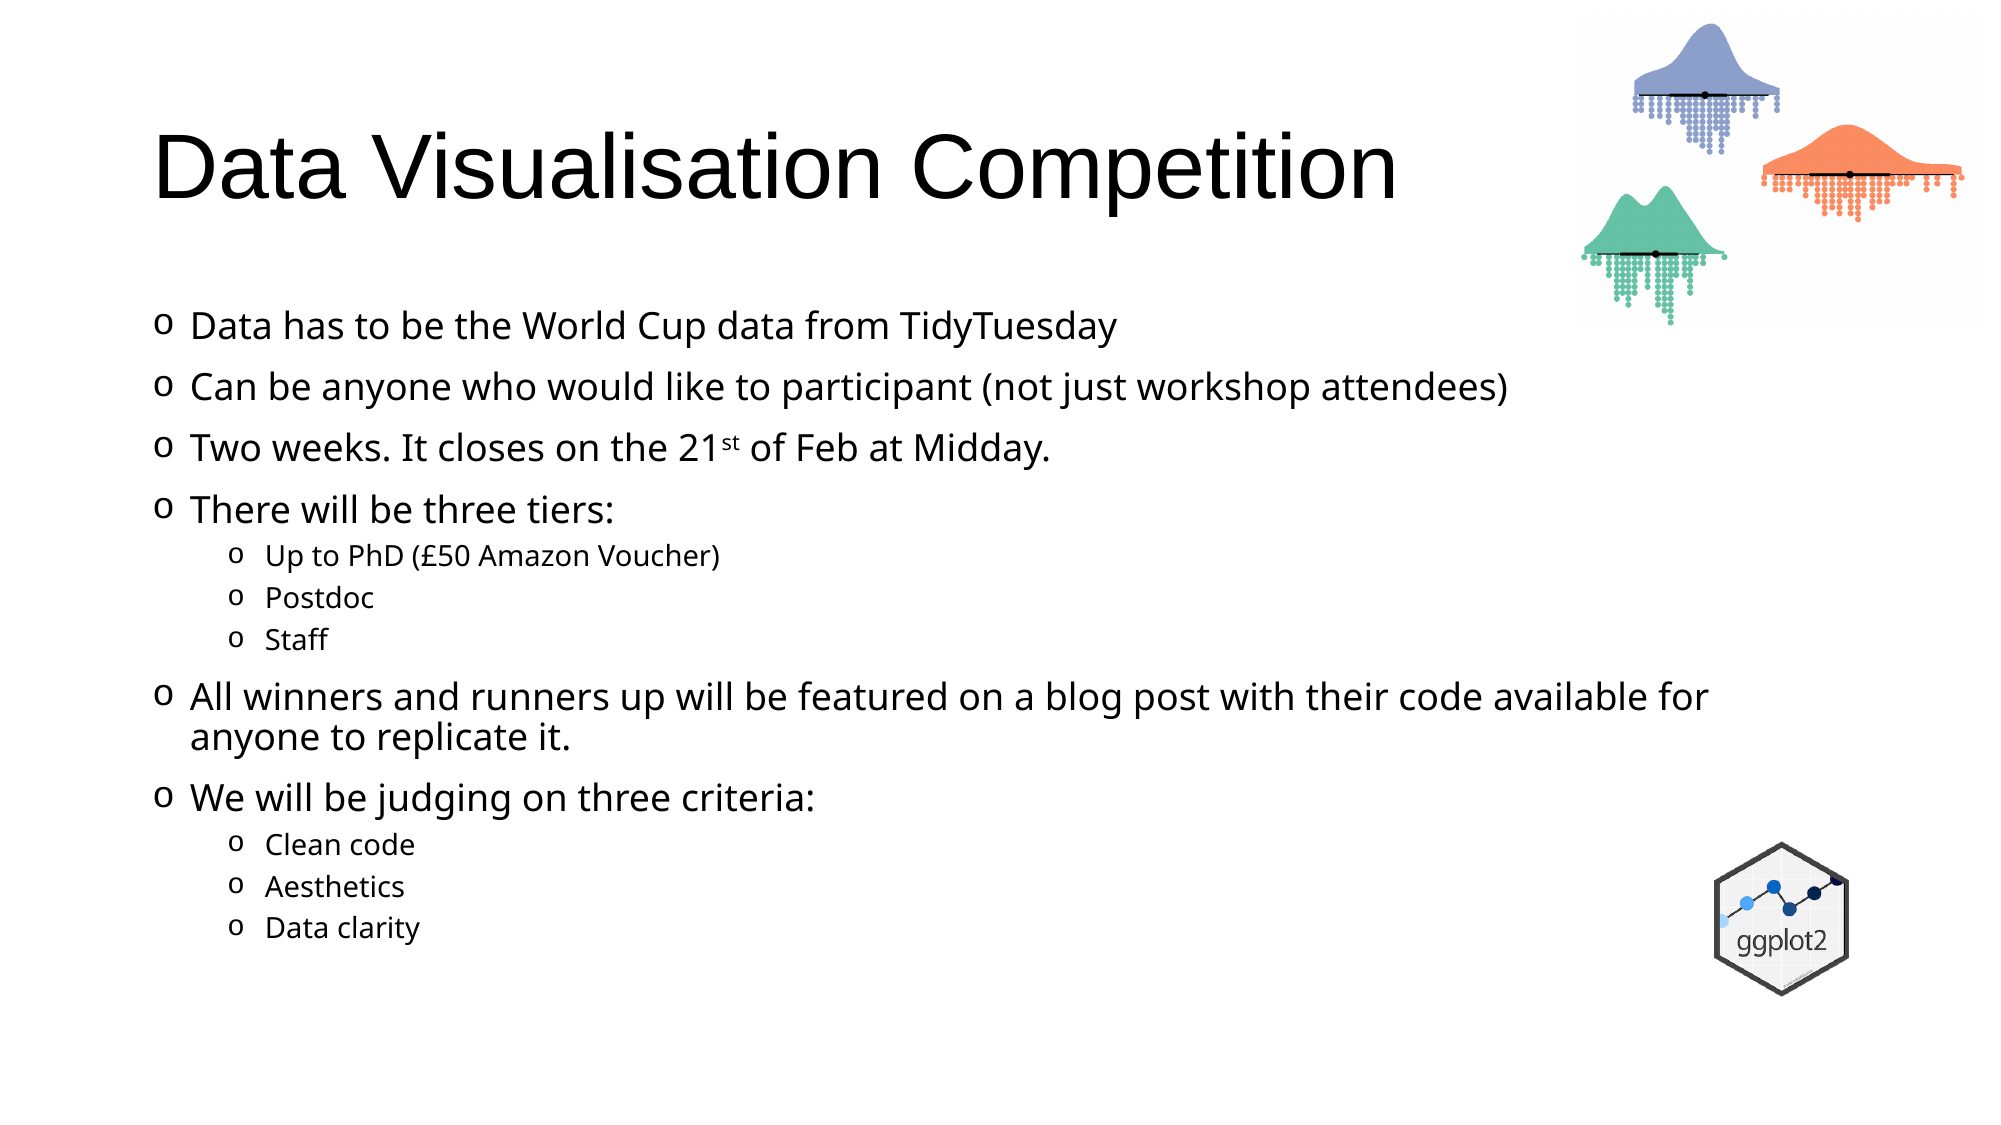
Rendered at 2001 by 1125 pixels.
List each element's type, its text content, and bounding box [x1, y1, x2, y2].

list Data has to be the World Cup data from TidyTuesday Can be anyone who would like to participant (not just workshop attendees) Two weeks. It closes on the 21st of Feb at Midday. There will be three tiers: Up to PhD (£50 Amazon Voucher) Postdoc Staff All winners and runners up will be featured on a blog post with their code available for anyone to replicate it. We will be judging on three criteria: Clean code Aesthetics Data clarity [137, 299, 1863, 1014]
title Data Visualisation Competition [137, 59, 1575, 278]
picture [1575, 10, 1988, 328]
picture [1714, 841, 1849, 997]
